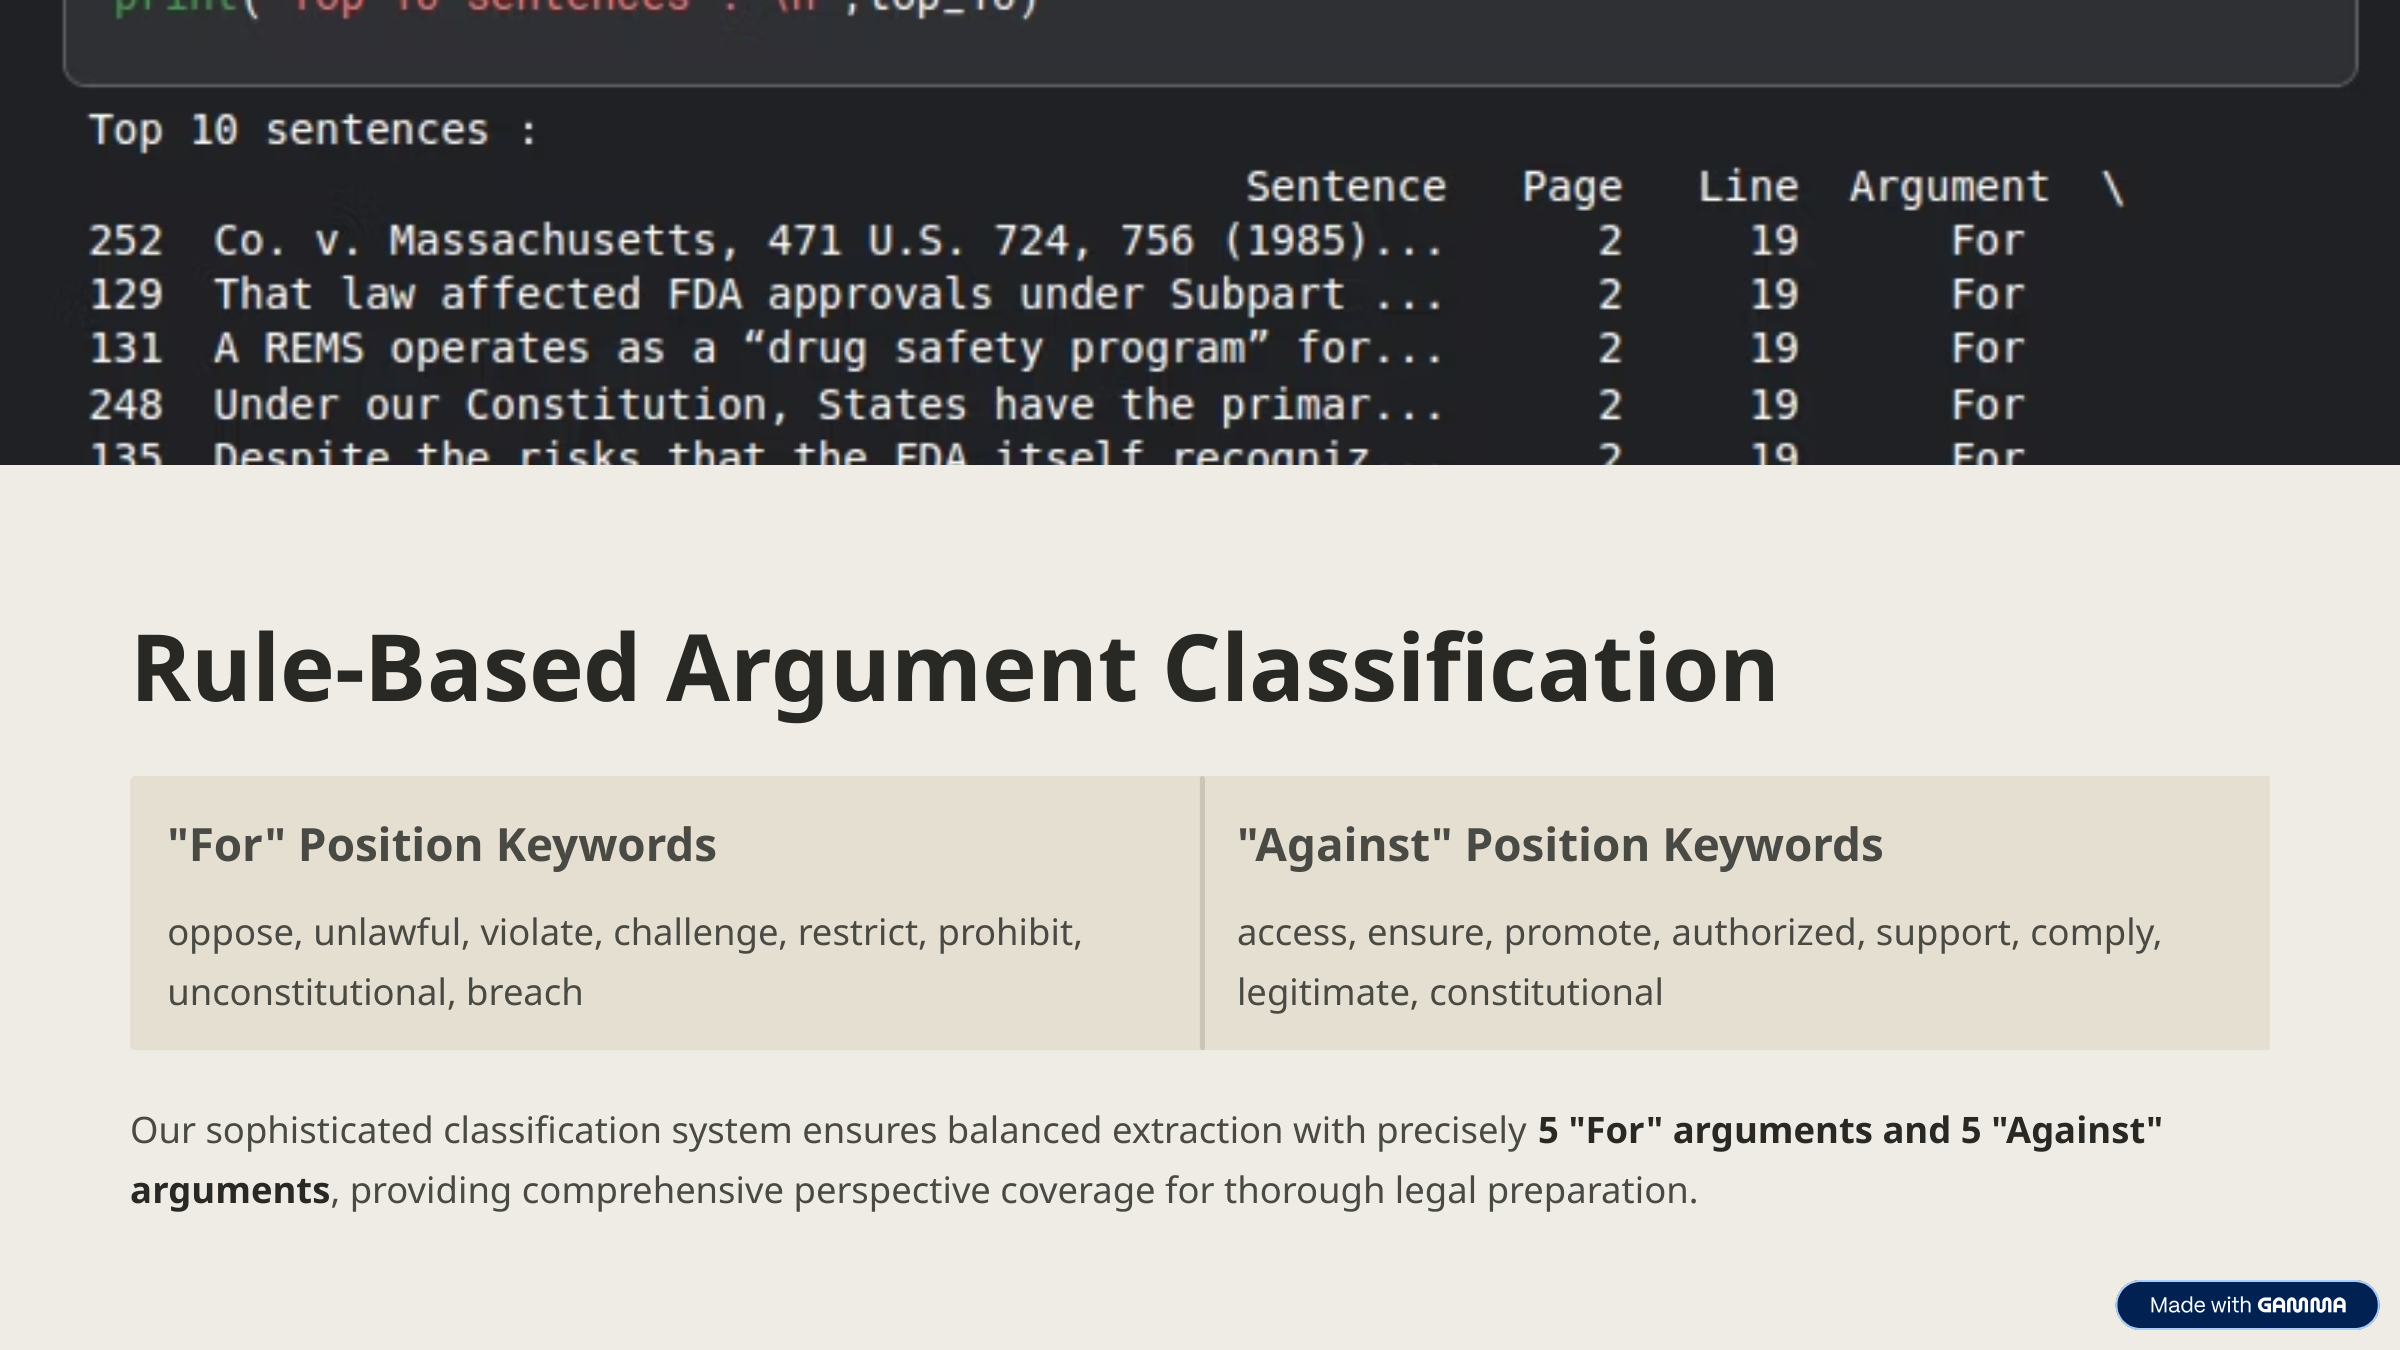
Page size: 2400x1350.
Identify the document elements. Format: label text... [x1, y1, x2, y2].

text_box "For" Position Keywords [167, 813, 675, 872]
picture [2106, 1271, 2389, 1339]
text_box oppose, unlawful, violate, challenge, restrict, prohibit, unconstitutional, breach [167, 893, 1163, 1013]
picture [0, 0, 2400, 466]
text_box Our sophisticated classification system ensures balanced extraction with precisely 5 "For" arguments and 5 "Against" arguments, providing comprehensive perspective coverage for thorough legal preparation. [130, 1091, 2270, 1211]
text_box access, ensure, promote, authorized, support, comply, legitimate, constitutional [1237, 893, 2233, 1013]
text_box "Against" Position Keywords [1237, 813, 1829, 872]
text_box Rule-Based Argument Classification [130, 604, 1624, 721]
text_box [130, 776, 1199, 1051]
text_box [1199, 776, 1205, 1051]
text_box [1205, 776, 2270, 1050]
